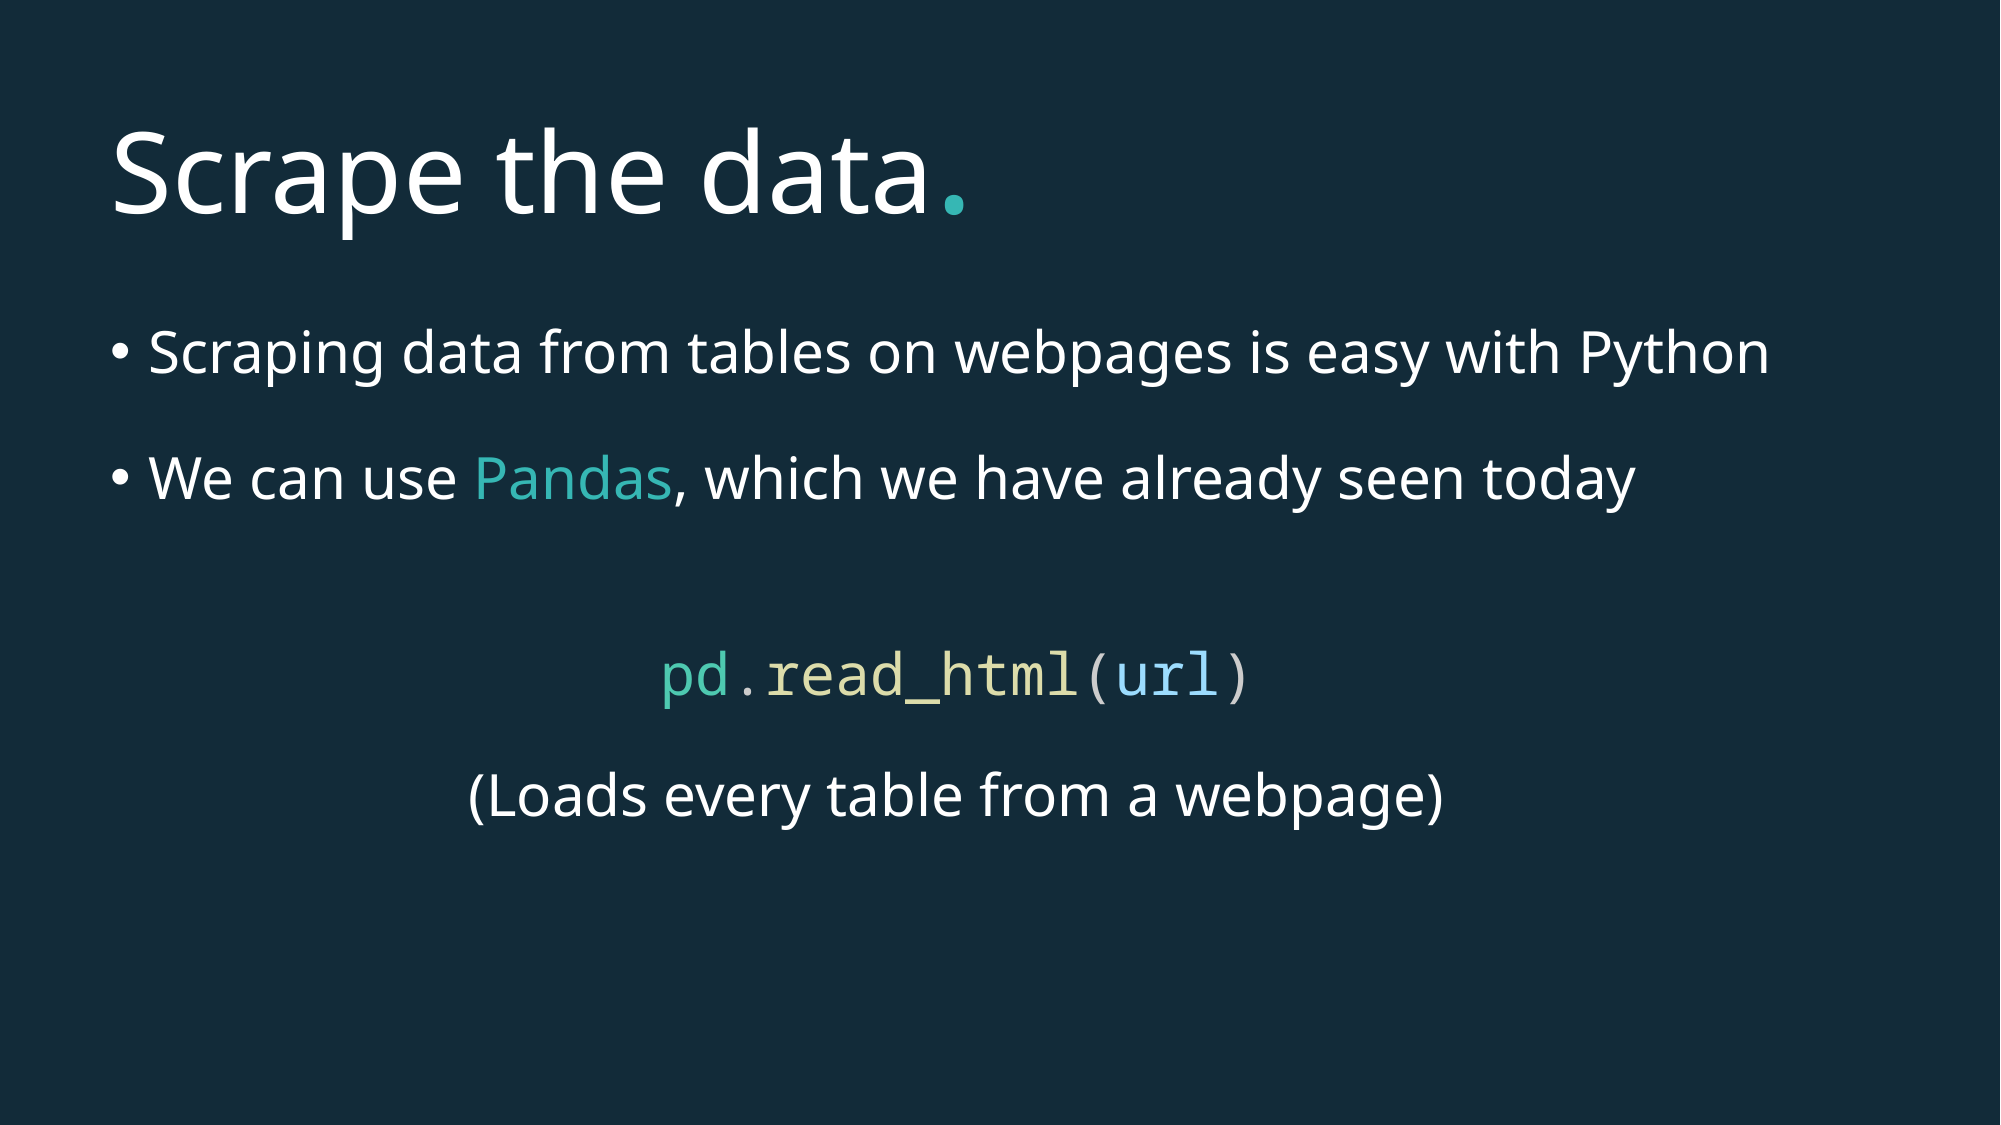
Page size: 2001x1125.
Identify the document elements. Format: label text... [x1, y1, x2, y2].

text_box pd.read_html(url) [170, 630, 1746, 715]
title Scrape the data. [95, 55, 1821, 273]
text_box (Loads every table from a webpage) [453, 715, 1726, 1125]
list Scraping data from tables on webpages is easy with Python We can use Pandas, which we have already seen today [95, 273, 1974, 987]
